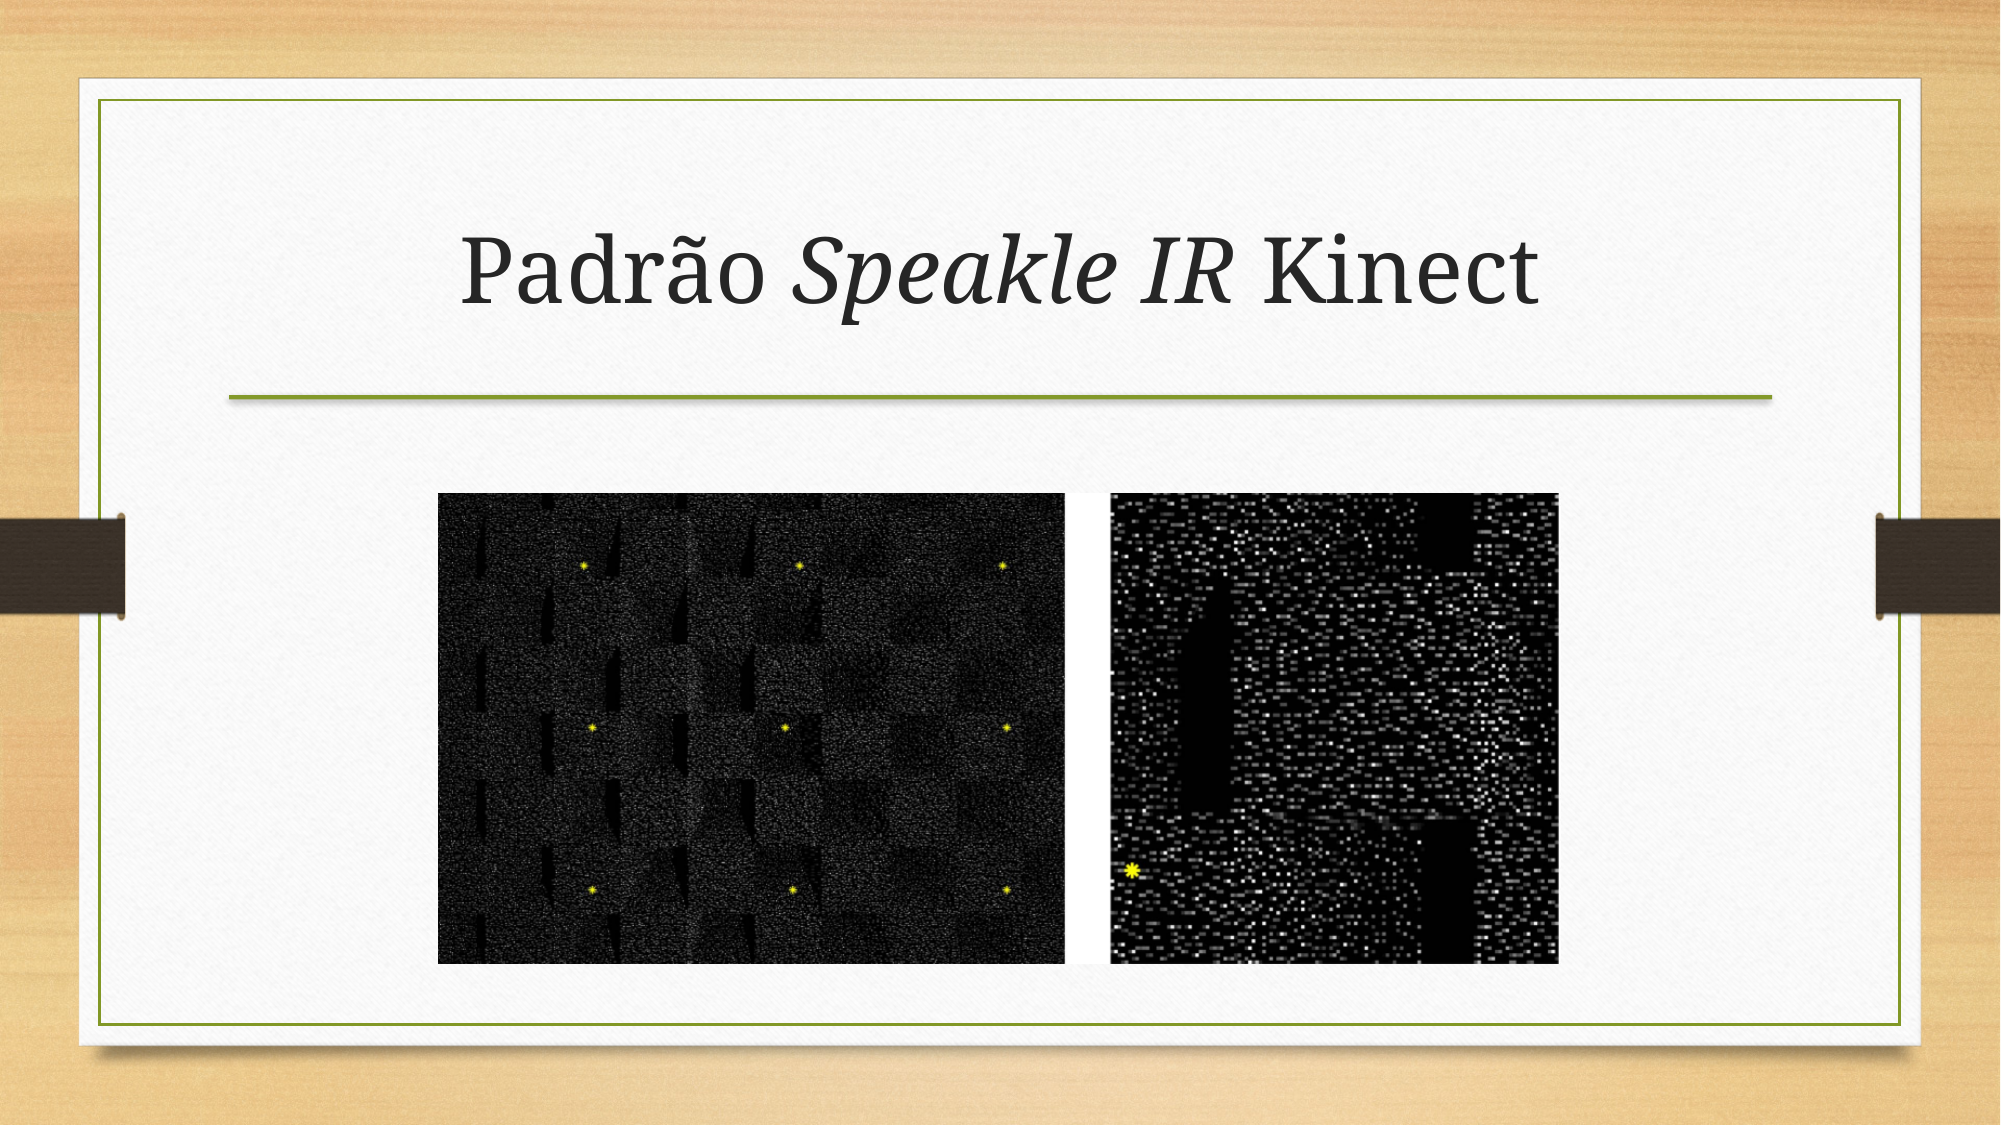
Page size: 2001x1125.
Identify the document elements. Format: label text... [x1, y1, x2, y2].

picture [0, 0, 2001, 1125]
text_box Padrão Speakle IR Kinect [212, 161, 1788, 375]
